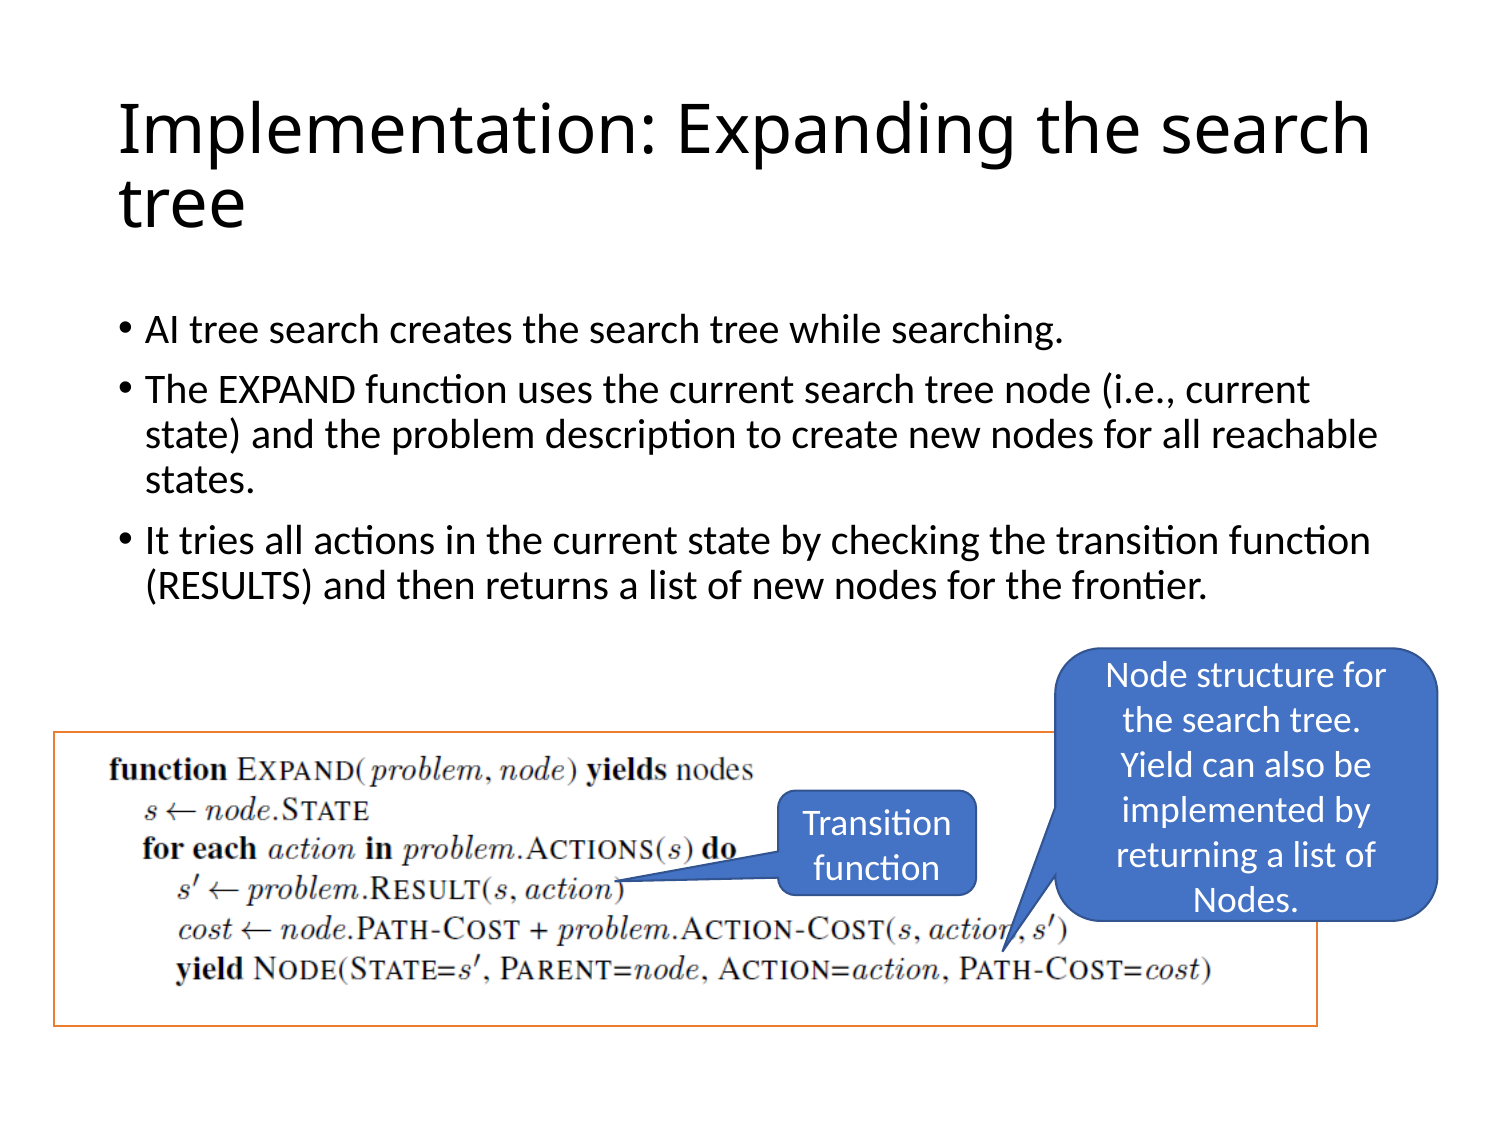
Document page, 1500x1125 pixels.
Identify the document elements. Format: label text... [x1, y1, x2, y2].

text_box Node structure for the search tree. Yield can also be implemented by returning a list of Nodes. [1054, 647, 1439, 922]
picture [55, 732, 1316, 1025]
list AI tree search creates the search tree while searching. The EXPAND function uses the current search tree node (i.e., current state) and the problem description to create new nodes for all reachable states. It tries all actions in the current state by checking the transition function (RESULTS) and then returns a list of new nodes for the frontier. [103, 299, 1397, 649]
title Implementation: Expanding the search tree [103, 59, 1397, 278]
